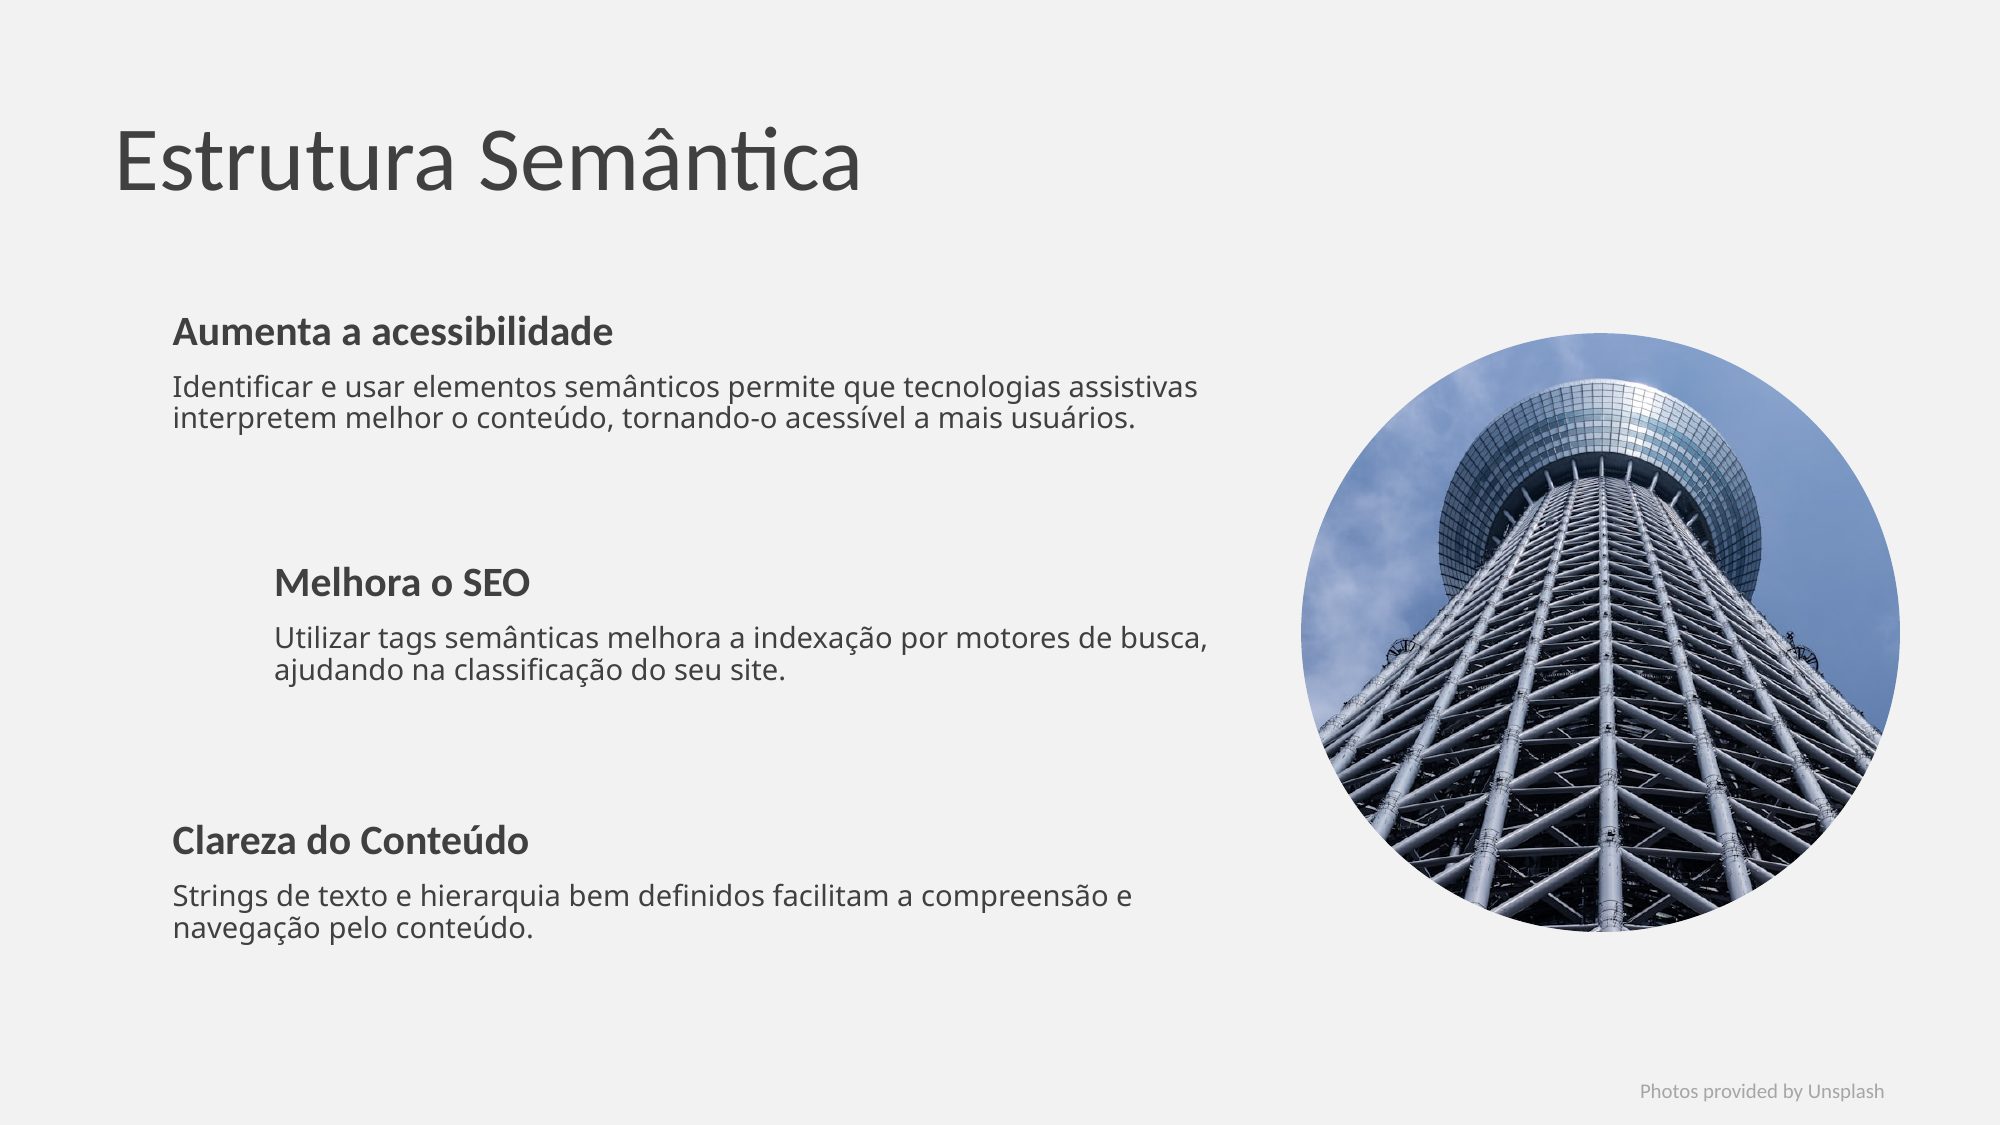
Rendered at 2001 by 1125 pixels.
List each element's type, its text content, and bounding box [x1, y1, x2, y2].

list Utilizar tags semânticas melhora a indexação por motores de busca, ajudando na classificação do seu site. [259, 615, 1267, 732]
list Clareza do Conteúdo [157, 773, 1301, 872]
list Identificar e usar elementos semânticos permite que tecnologias assistivas interpretem melhor o conteúdo, tornando-o acessível a mais usuários. [157, 364, 1301, 480]
list Photos provided by Unsplash [1367, 1072, 1900, 1103]
picture [1301, 333, 1900, 933]
list Aumenta a acessibilidade [157, 264, 1302, 362]
title Estrutura Semântica [99, 59, 1900, 262]
list Strings de texto e hierarquia bem definidos facilitam a compreensão e navegação pelo conteúdo. [157, 874, 1302, 990]
list Melhora o SEO [259, 515, 1267, 613]
